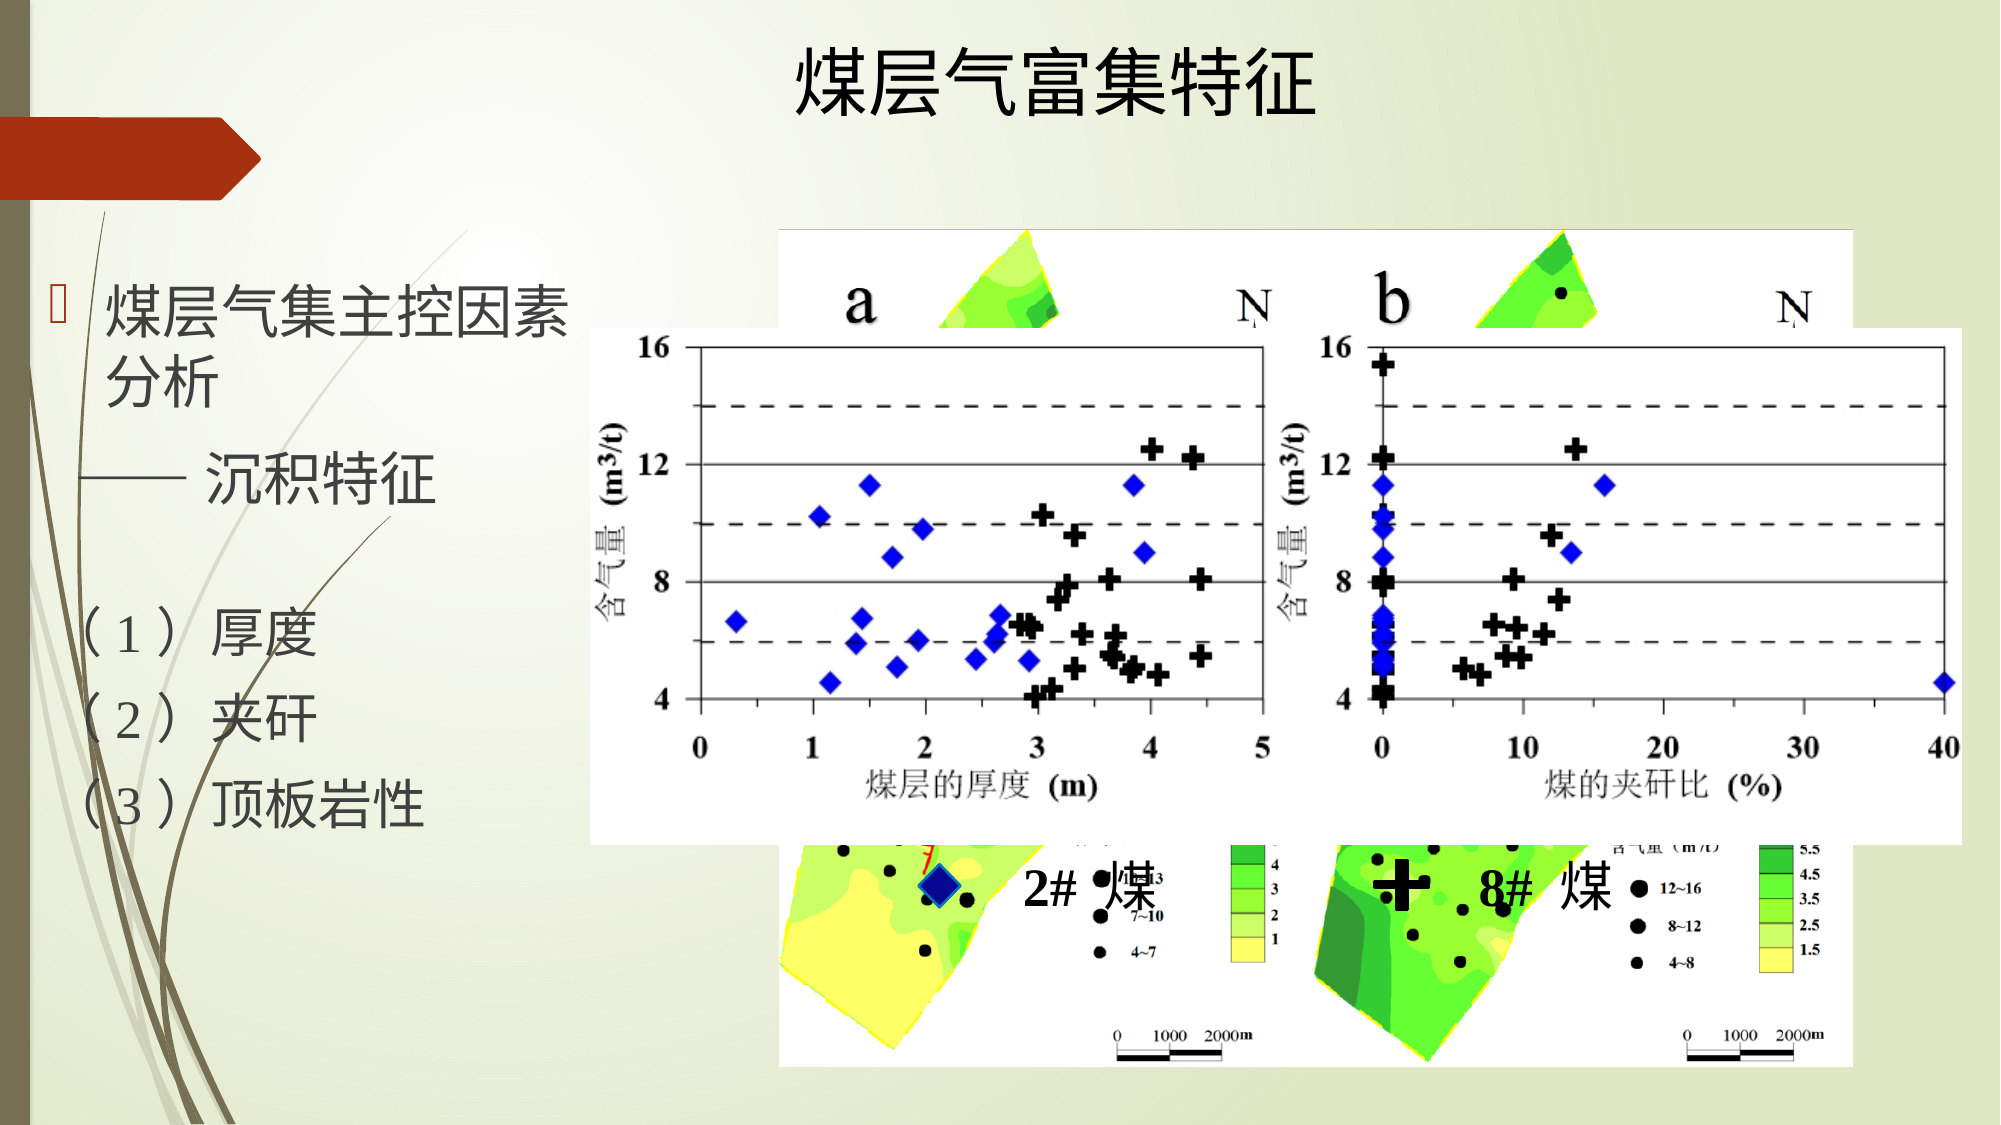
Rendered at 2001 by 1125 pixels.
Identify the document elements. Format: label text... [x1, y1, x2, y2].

list 煤层气集主控因素分析 ——沉积特征 （1）厚度 （2）夹矸 （3）顶板岩性 [33, 267, 591, 888]
picture [778, 926, 1853, 1067]
text_box 煤层气富集特征 [779, 27, 1504, 133]
picture [778, 224, 1853, 328]
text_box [590, 328, 1962, 926]
